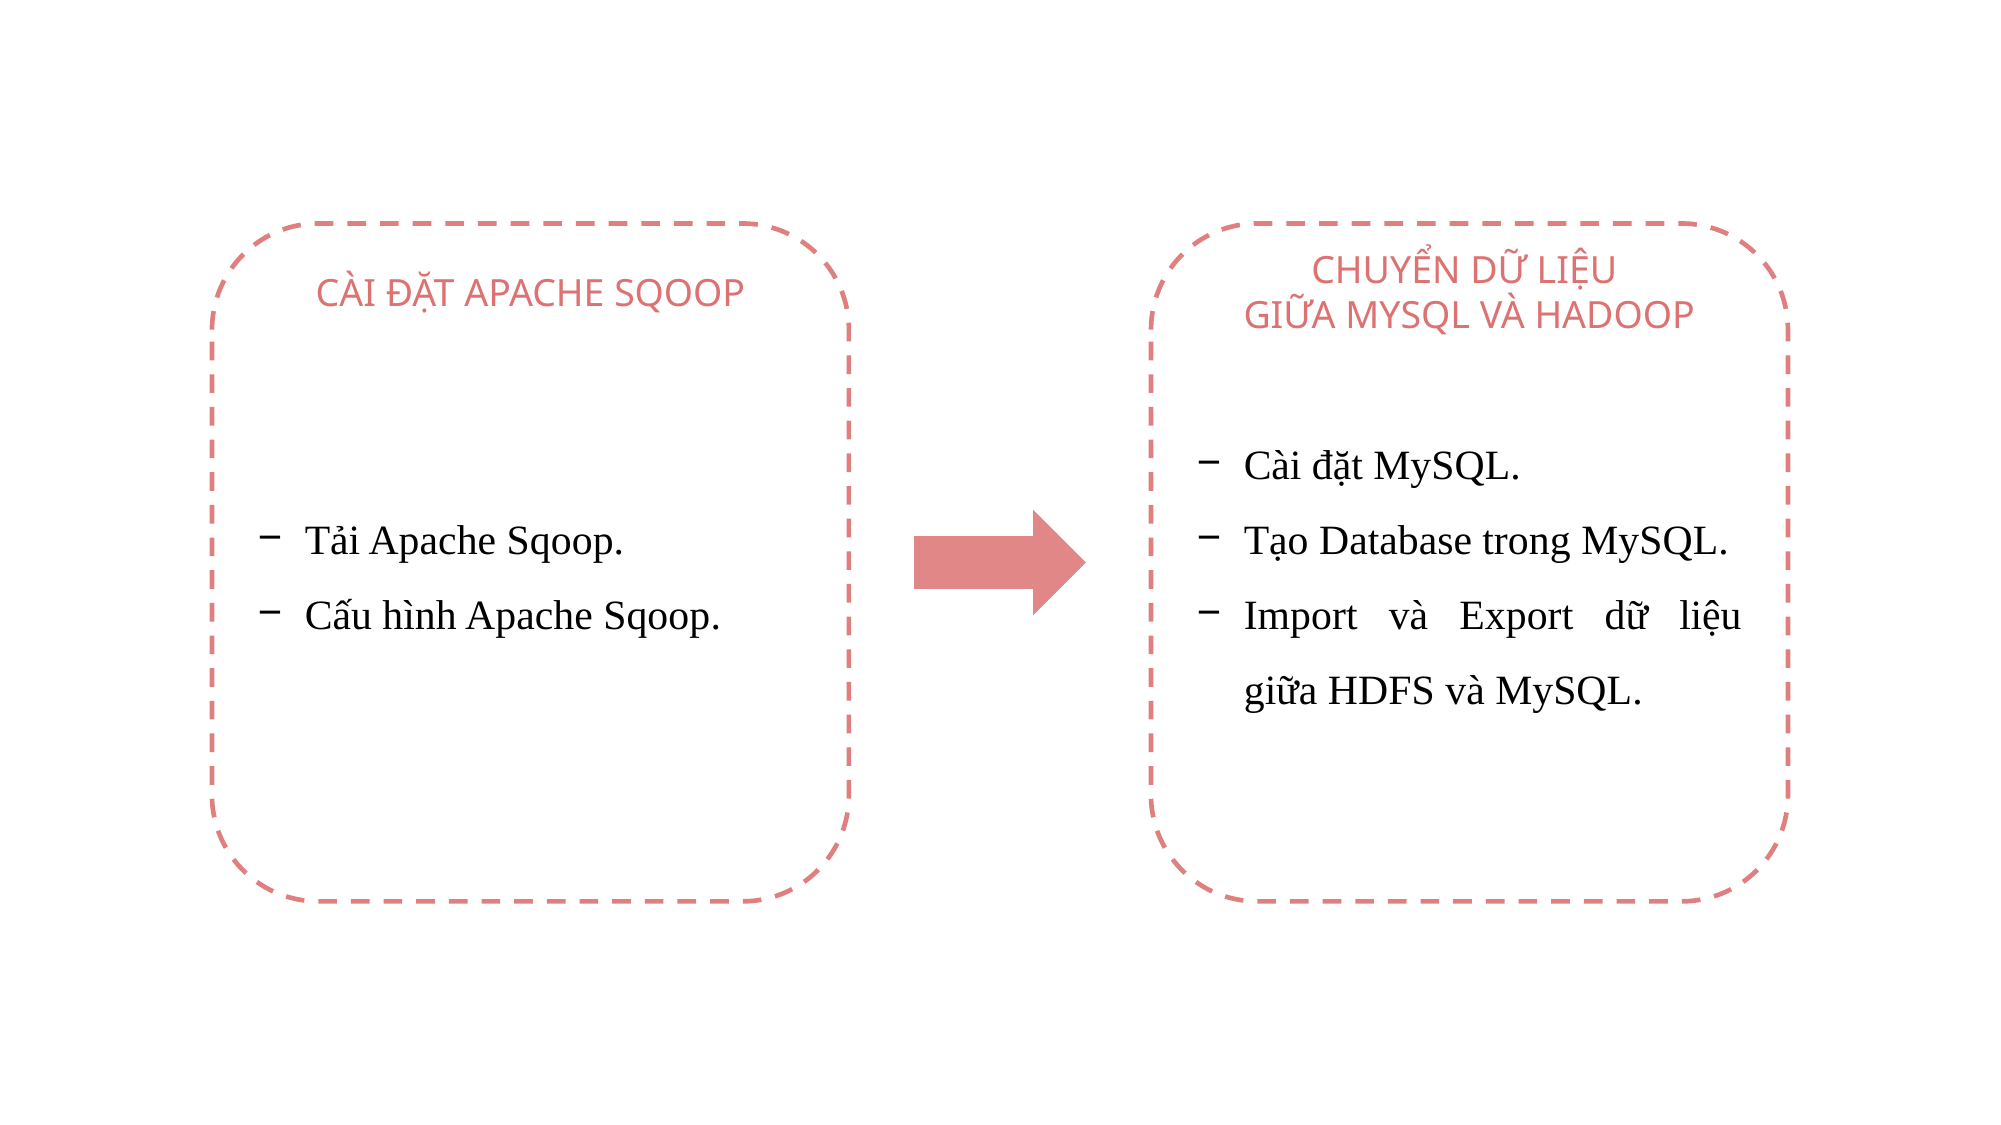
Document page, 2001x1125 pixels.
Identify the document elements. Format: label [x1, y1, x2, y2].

text_box [1150, 223, 1788, 902]
text_box [211, 223, 849, 902]
text_box [914, 509, 1086, 616]
